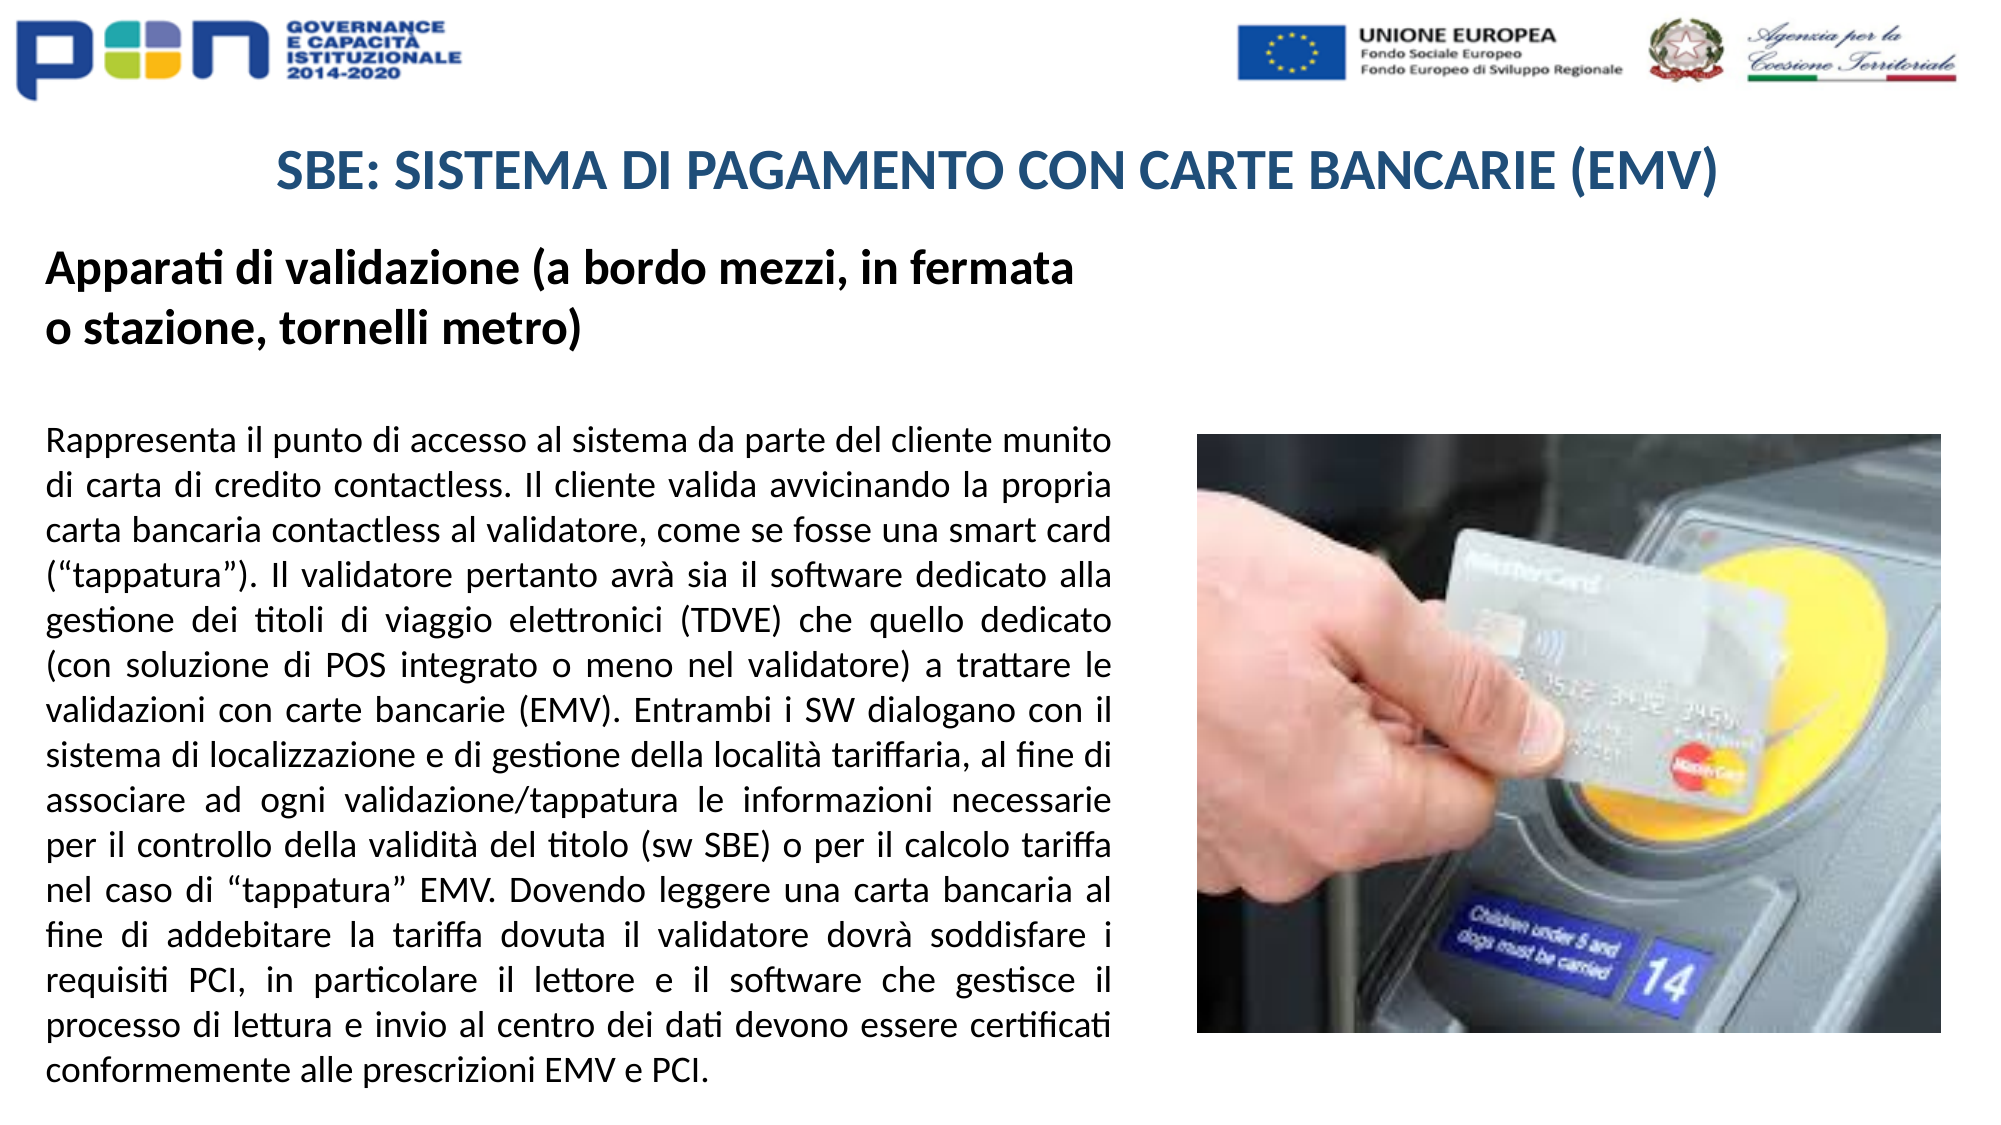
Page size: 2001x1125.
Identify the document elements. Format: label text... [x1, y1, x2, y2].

text_box Apparati di validazione (a bordo mezzi, in fermata o stazione, tornelli metro) Rappresenta il punto di accesso al sistema da parte del cliente munito di carta di credito contactless. Il cliente valida avvicinando la propria carta bancaria contactless al validatore, come se fosse una smart card (“tappatura”). Il validatore pertanto avrà sia il software dedicato alla gestione dei titoli di viaggio elettronici (TDVE) che quello dedicato (con soluzione di POS integrato o meno nel validatore) a trattare le validazioni con carte bancarie (EMV). Entrambi i SW dialogano con il sistema di localizzazione e di gestione della località tariffaria, al fine di associare ad ogni validazione/tappatura le informazioni necessarie per il controllo della validità del titolo (sw SBE) o per il calcolo tariffa nel caso di “tappatura” EMV. Dovendo leggere una carta bancaria al fine di addebitare la tariffa dovuta il validatore dovrà soddisfare i requisiti PCI, in particolare il lettore e il software che gestisce il processo di lettura e invio al centro dei dati devono essere certificati conformemente alle prescrizioni EMV e PCI. [30, 227, 1128, 1098]
picture [0, 9, 1967, 107]
picture [1197, 434, 1941, 1033]
text_box SBE: SISTEMA DI PAGAMENTO CON CARTE BANCARIE (EMV) [30, 107, 1967, 228]
